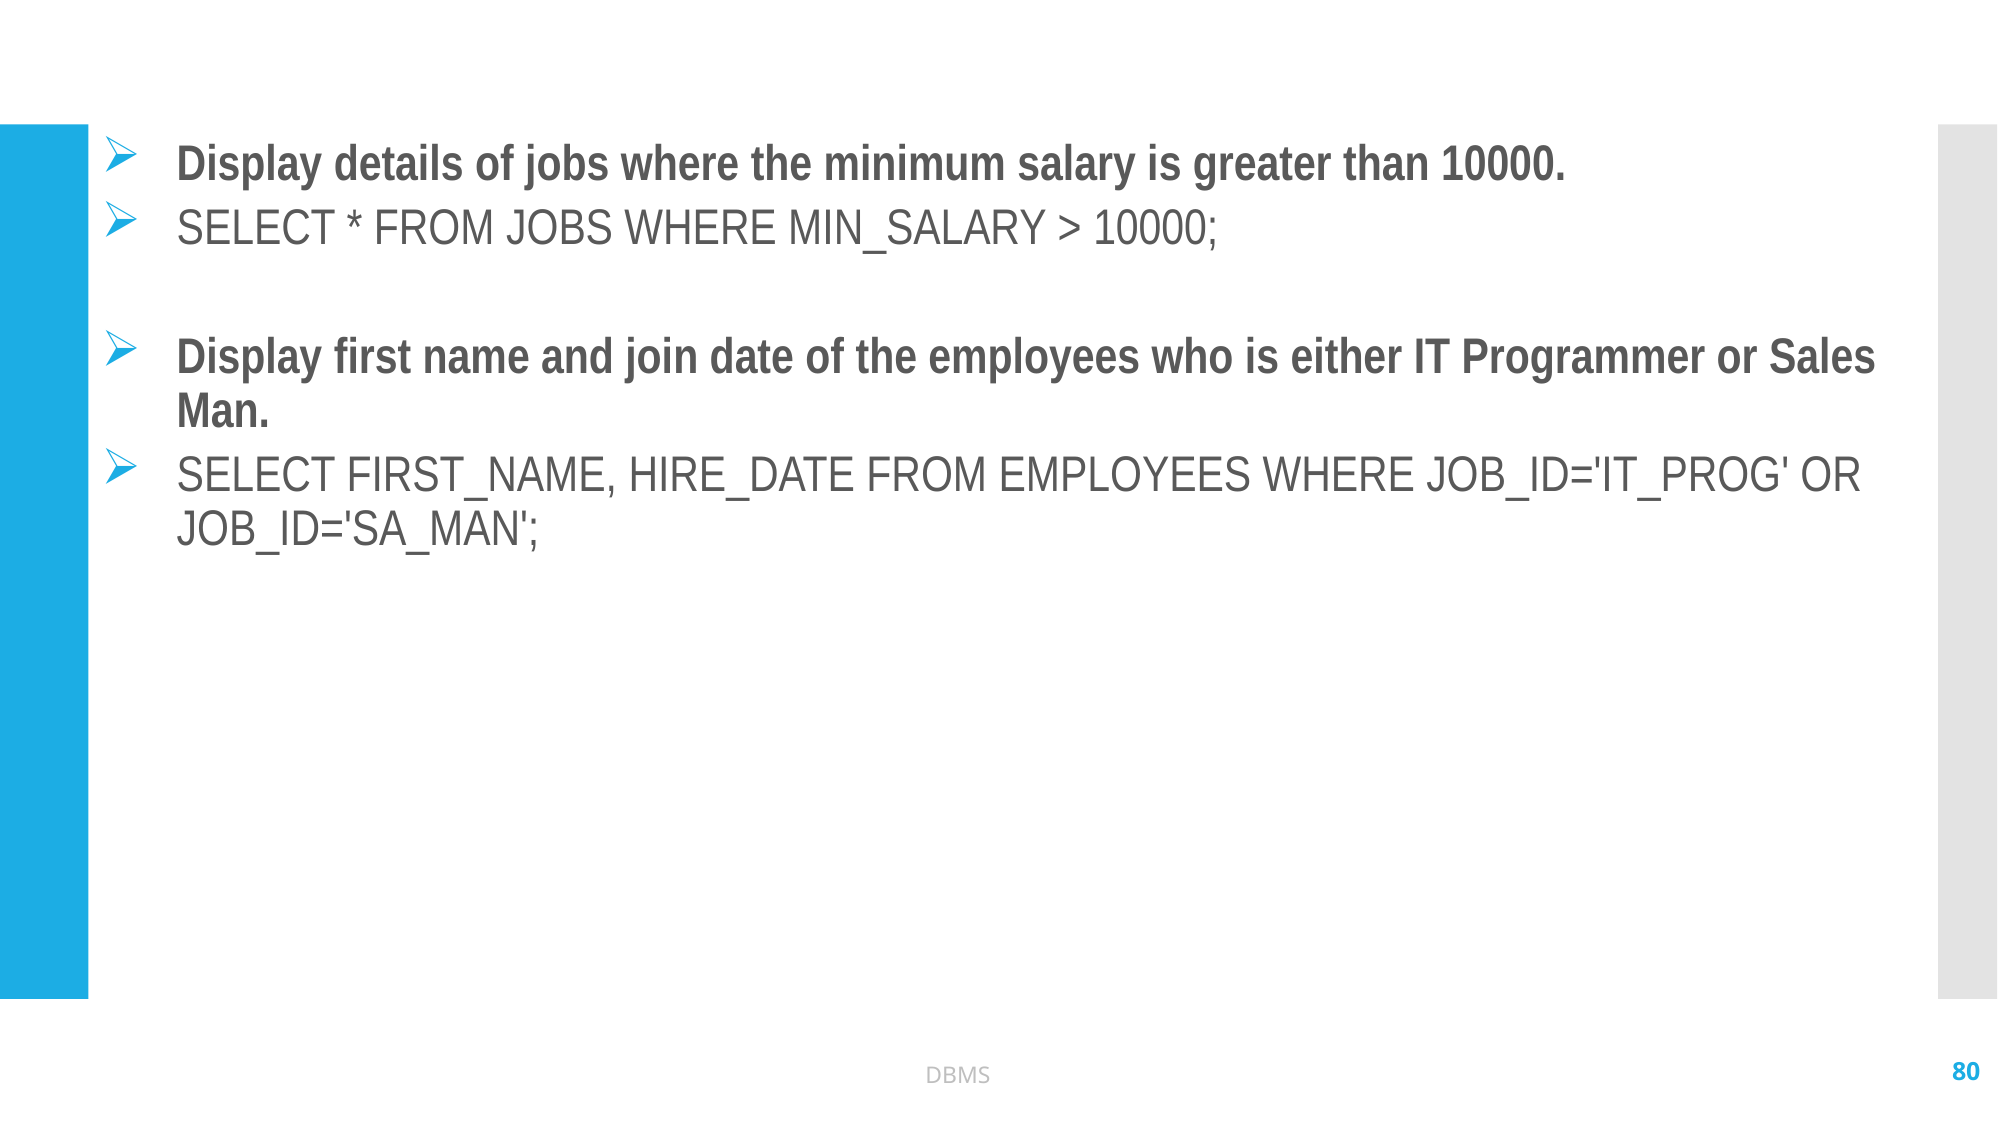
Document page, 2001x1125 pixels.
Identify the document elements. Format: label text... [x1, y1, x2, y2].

list Display details of jobs where the minimum salary is greater than 10000. SELECT * FROM JOBS WHERE MIN_SALARY > 10000; Display first name and join date of the employees who is either IT Programmer or Sales Man. SELECT FIRST_NAME, HIRE_DATE FROM EMPLOYEES WHERE JOB_ID='IT_PROG' OR JOB_ID='SA_MAN'; [86, 129, 1932, 1036]
slide_number 80 [1744, 1042, 1996, 1103]
footer DBMS [473, 1046, 1443, 1107]
